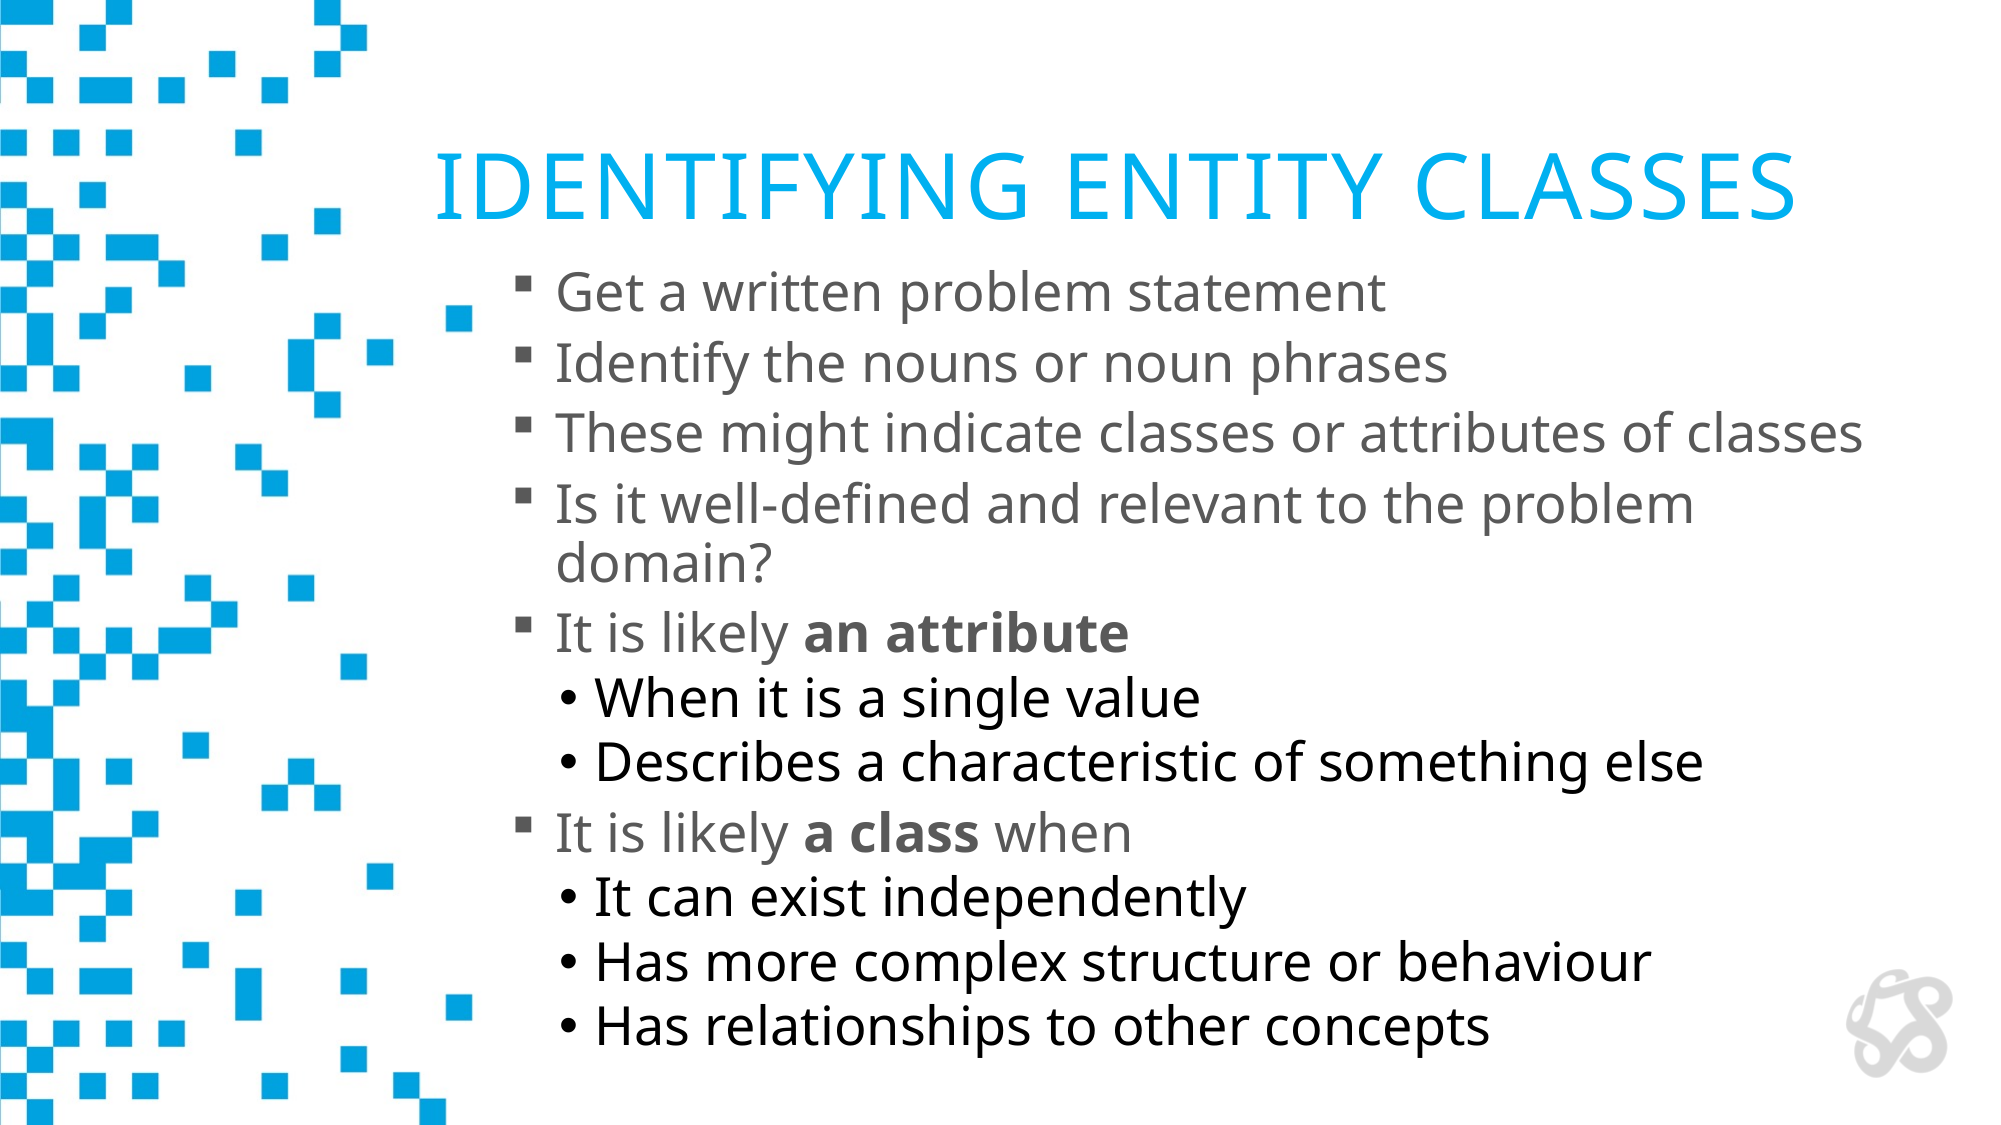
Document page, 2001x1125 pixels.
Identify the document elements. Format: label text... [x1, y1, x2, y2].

list Get a written problem statement Identify the nouns or noun phrases These might indicate classes or attributes of classes Is it well-defined and relevant to the problem domain? It is likely an attribute When it is a single value Describes a characteristic of something else It is likely a class when It can exist independently Has more complex structure or behaviour Has relationships to other concepts [496, 257, 1940, 1078]
title Identifying Entity Classes [419, 15, 1908, 248]
picture [0, 0, 2001, 1125]
